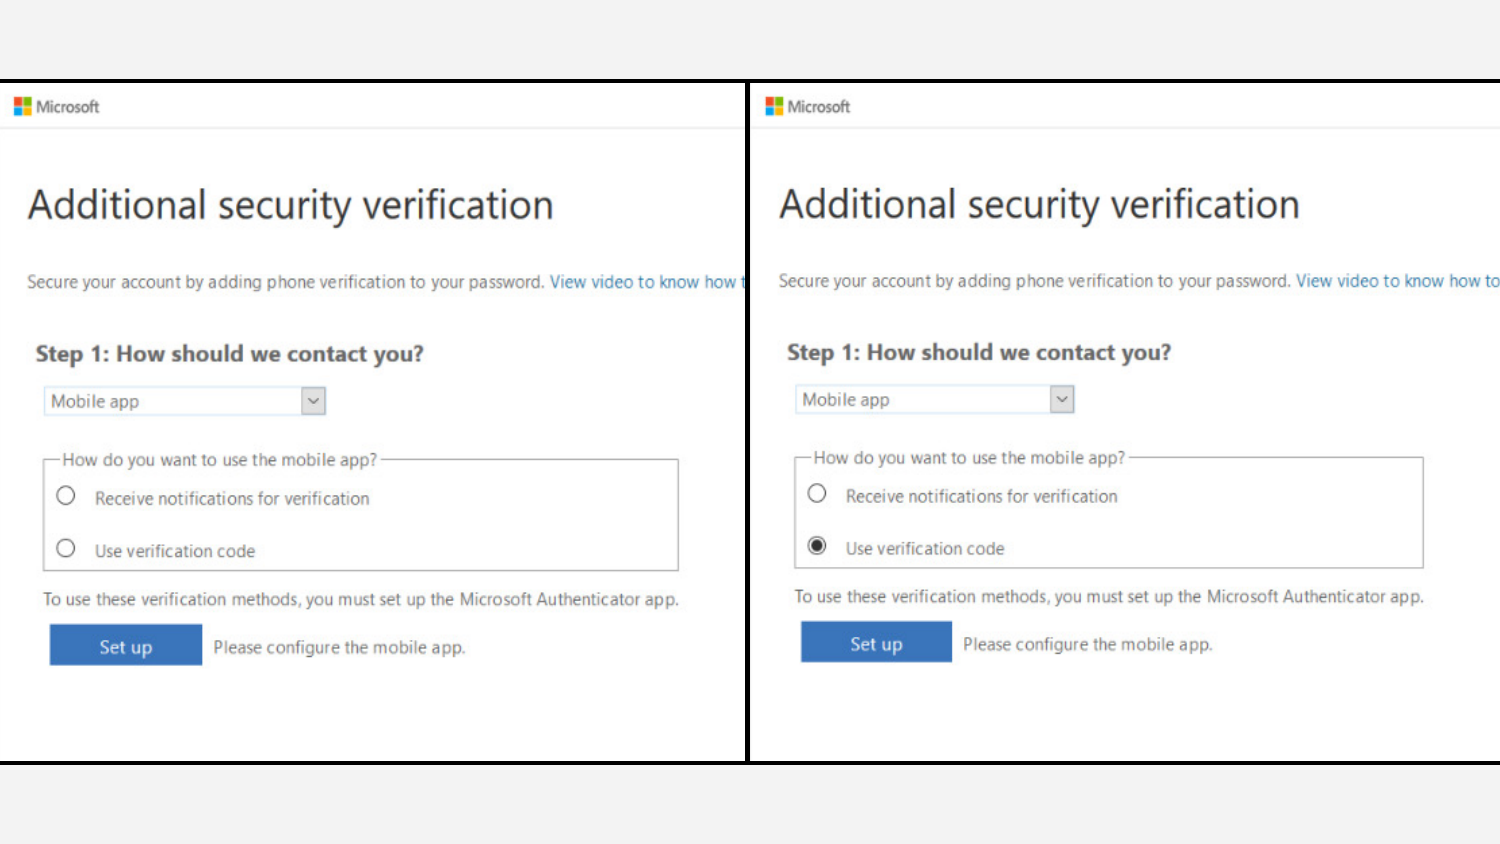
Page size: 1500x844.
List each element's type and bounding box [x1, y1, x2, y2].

picture [0, 82, 1500, 761]
